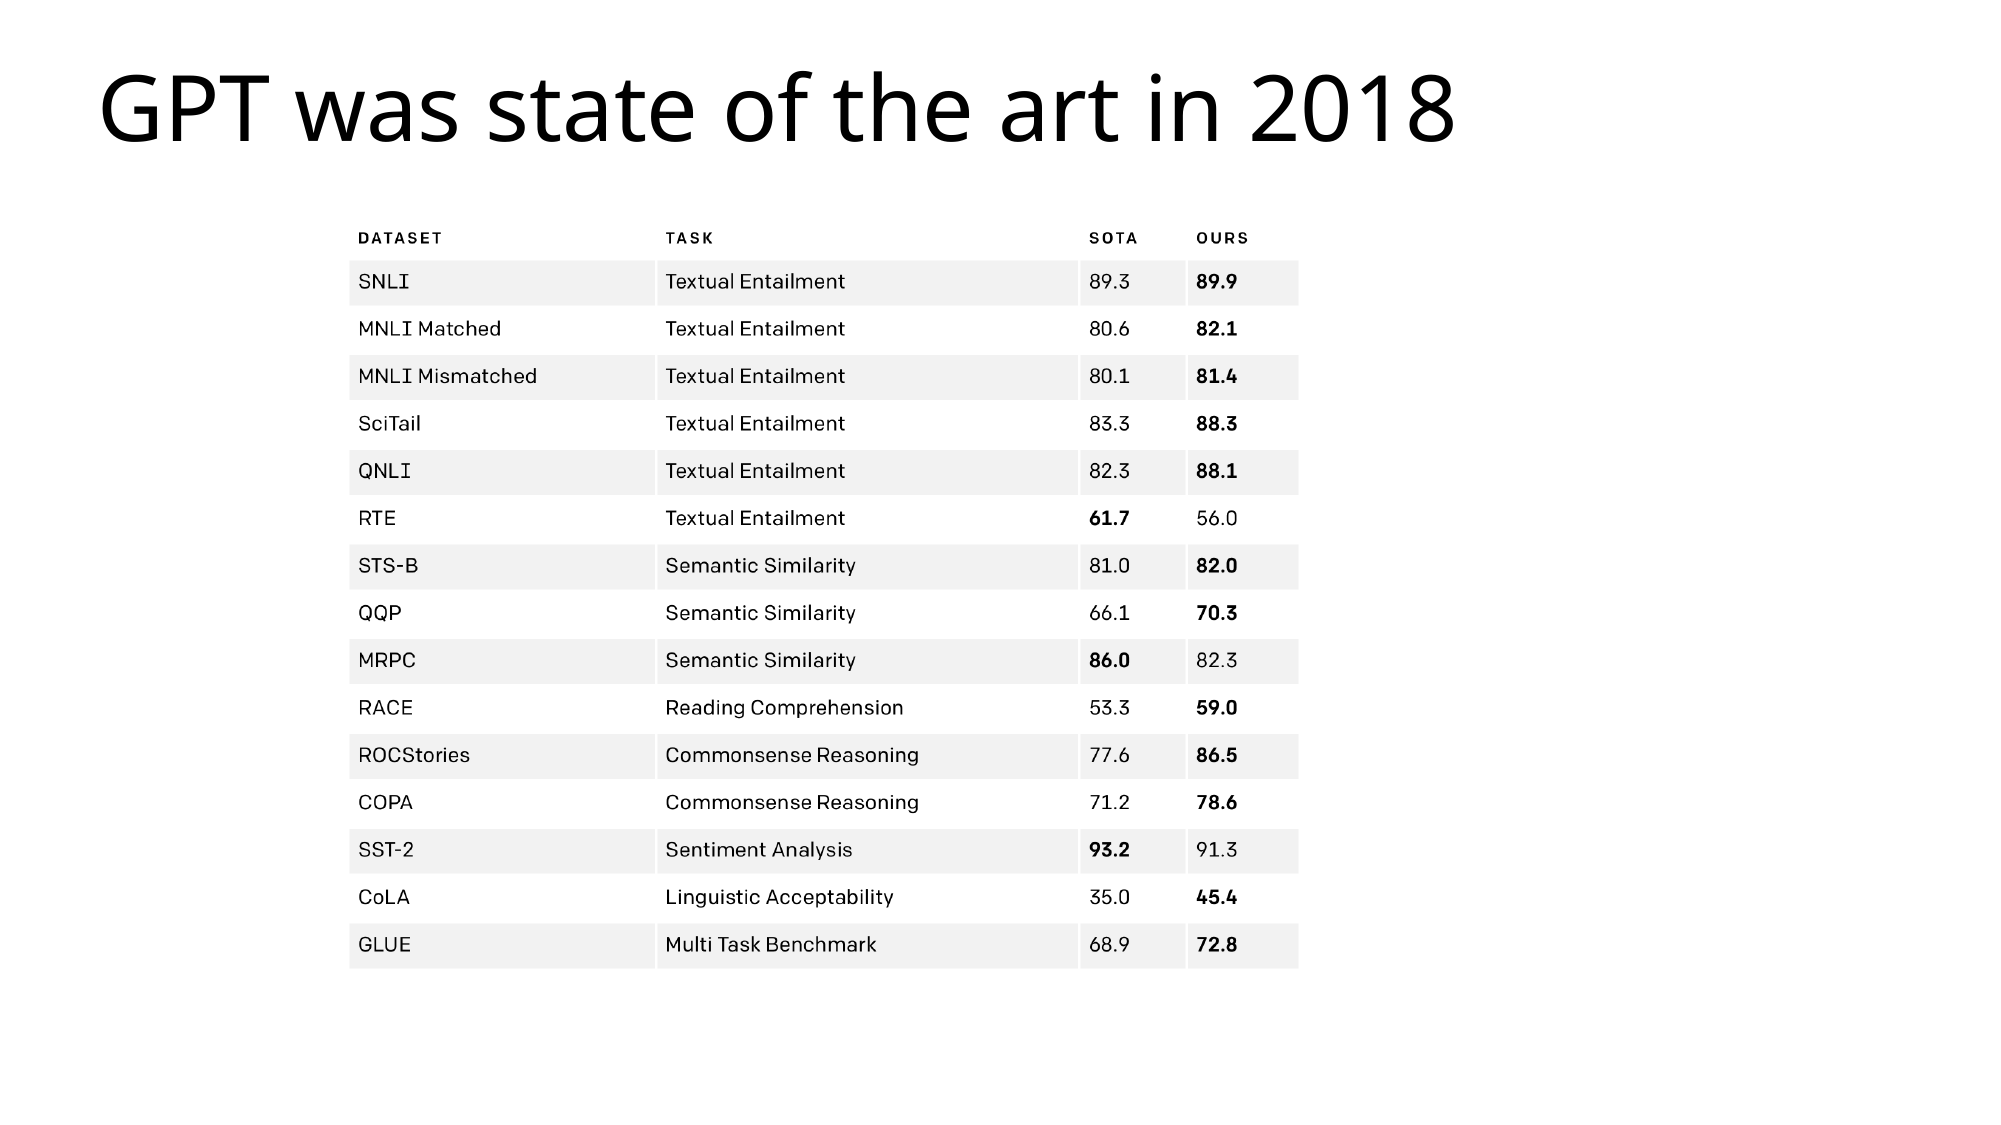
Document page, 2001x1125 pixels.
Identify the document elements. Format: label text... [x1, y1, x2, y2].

title GPT was state of the art in 2018 [82, 3, 1808, 221]
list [334, 220, 1314, 979]
